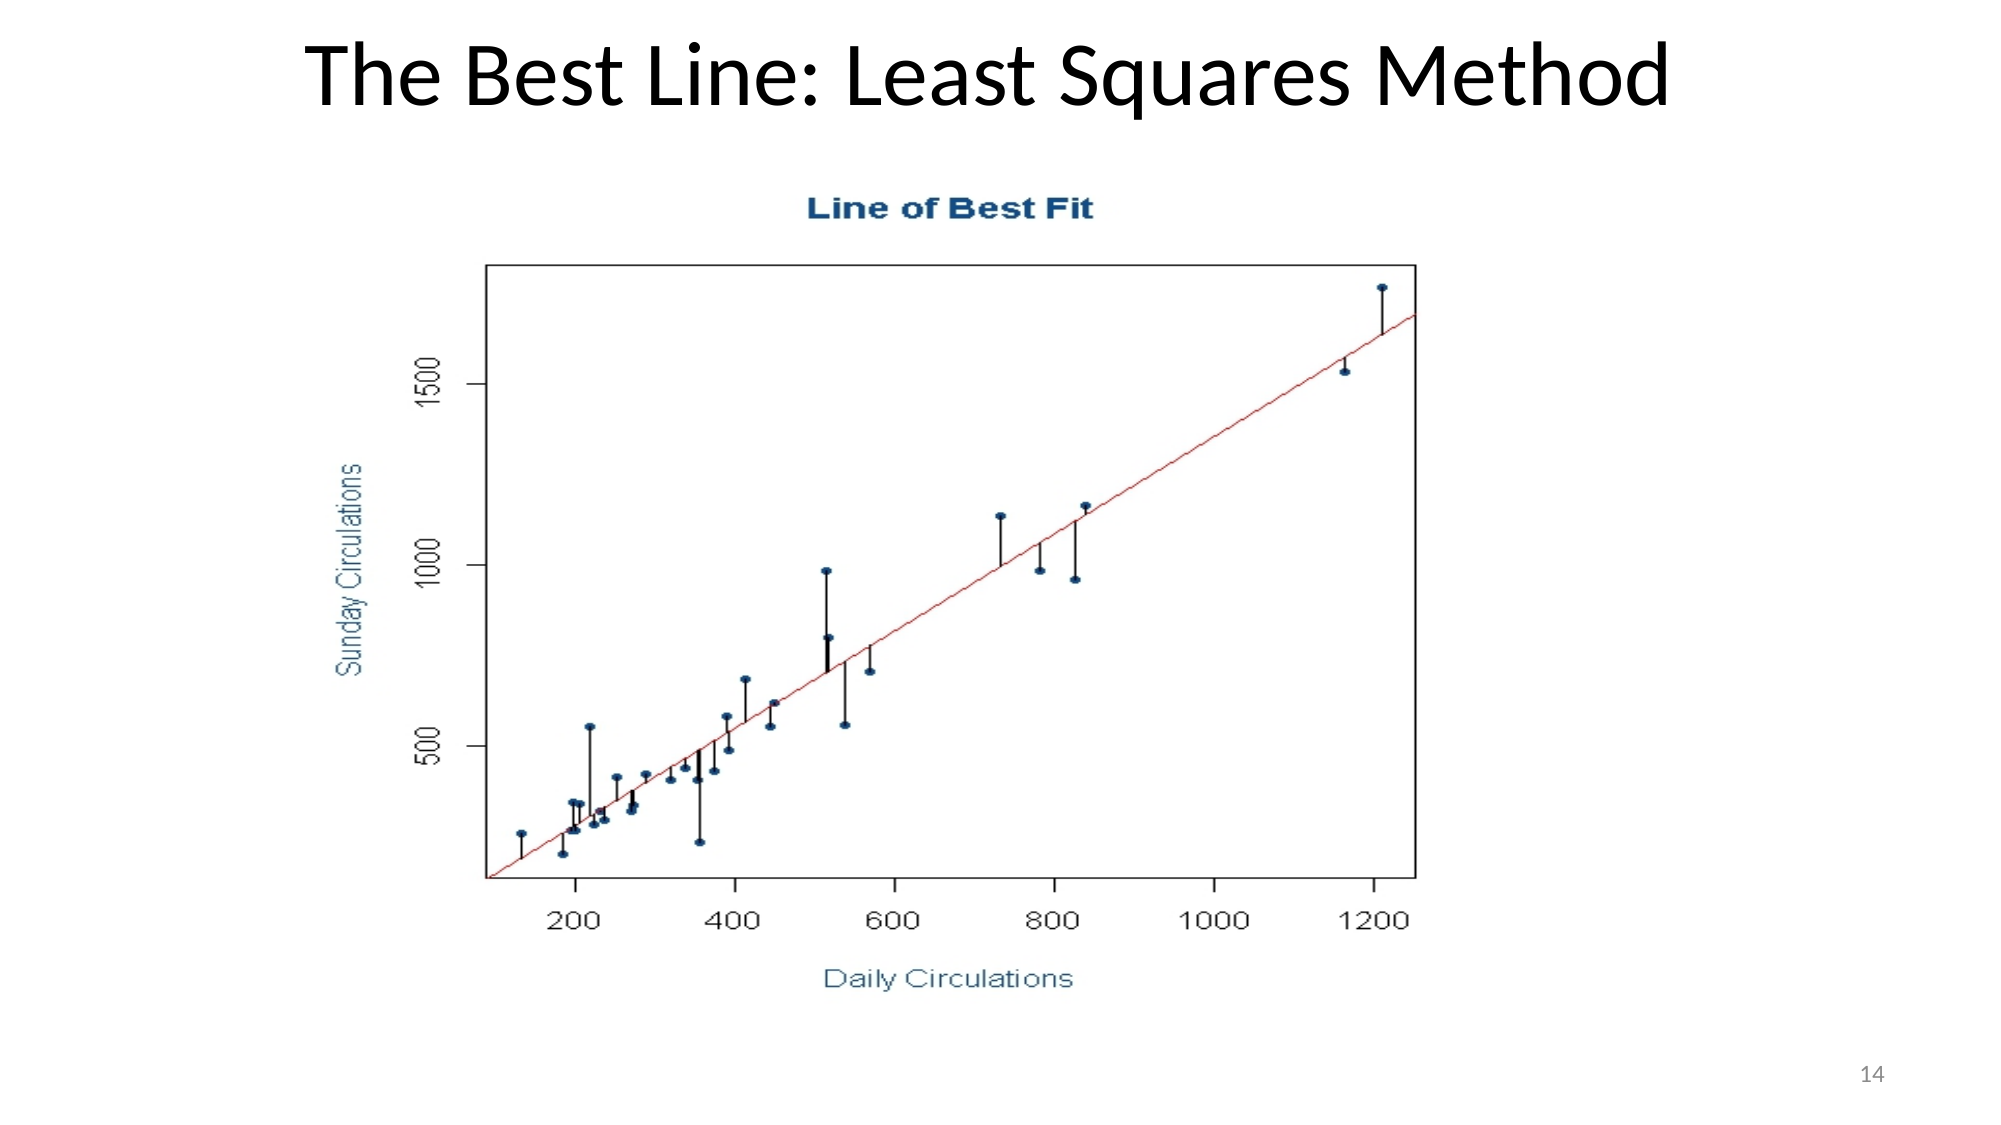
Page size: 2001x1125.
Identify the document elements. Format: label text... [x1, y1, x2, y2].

title The Best Line: Least Squares Method [275, 0, 1725, 138]
slide_number 14 [1433, 1042, 1900, 1103]
picture [324, 149, 1501, 1023]
